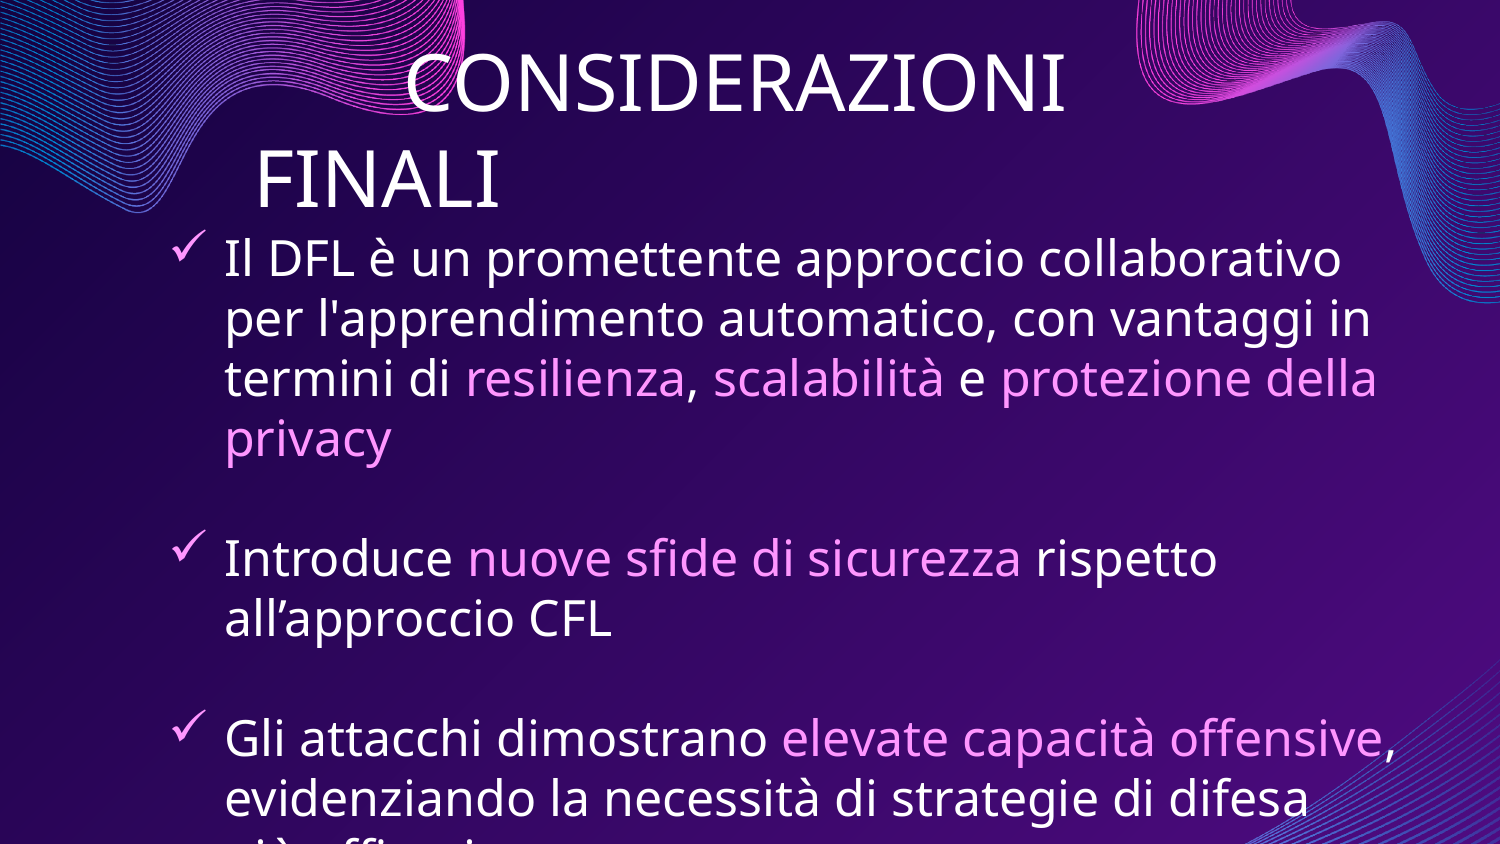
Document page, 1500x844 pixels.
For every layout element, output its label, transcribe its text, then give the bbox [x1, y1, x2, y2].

text_box Il DFL è un promettente approccio collaborativo per l'apprendimento automatico, con vantaggi in termini di resilienza, scalabilità e protezione della privacy Introduce nuove sfide di sicurezza rispetto all’approccio CFL Gli attacchi dimostrano elevate capacità offensive, evidenziando la necessità di strategie di difesa più efficaci [153, 218, 1414, 844]
text_box CONSIDERAZIONI FINALI [238, 106, 1135, 218]
picture [0, 0, 1500, 844]
